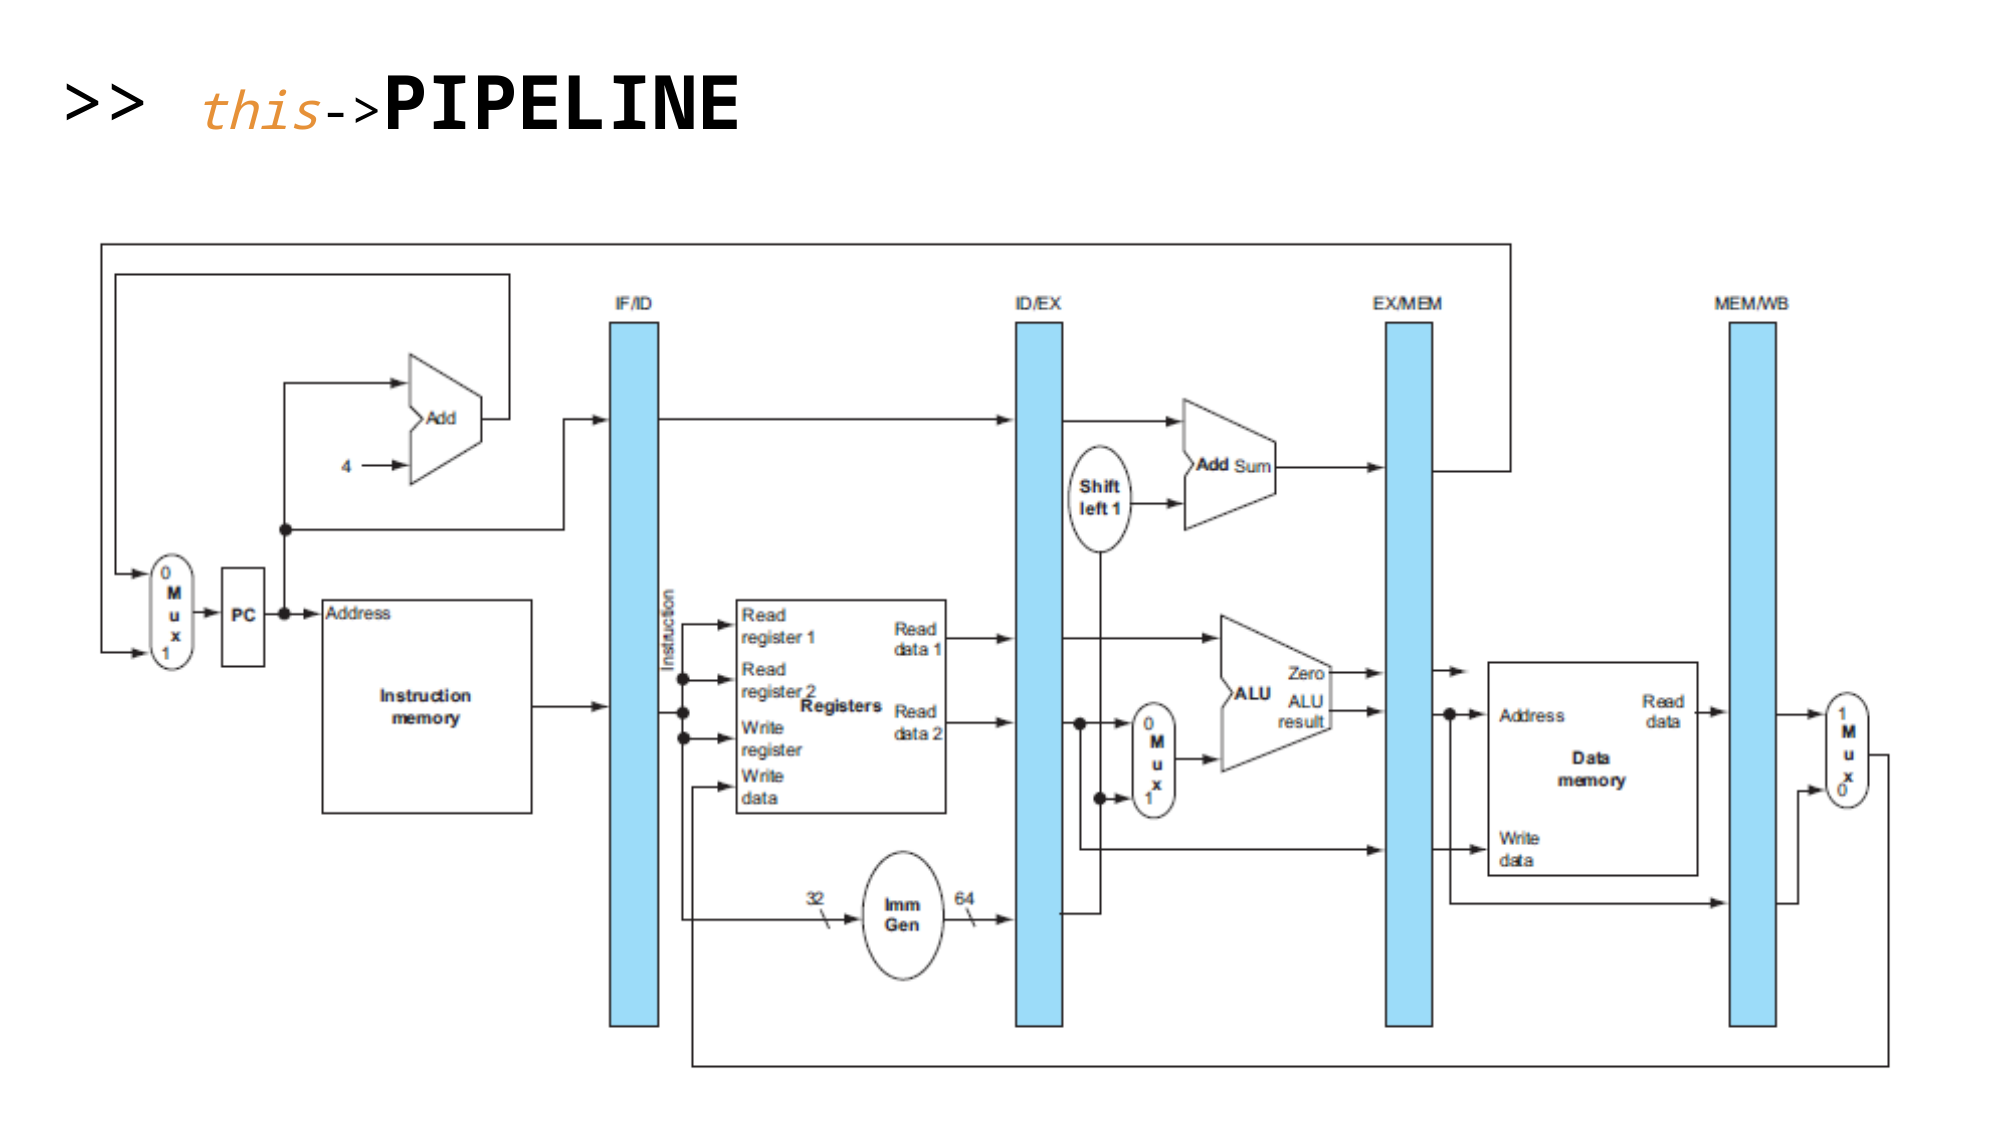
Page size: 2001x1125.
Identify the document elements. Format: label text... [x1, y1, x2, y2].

picture [49, 192, 1978, 1093]
text_box >> this->PIPELINE [0, 46, 2000, 159]
